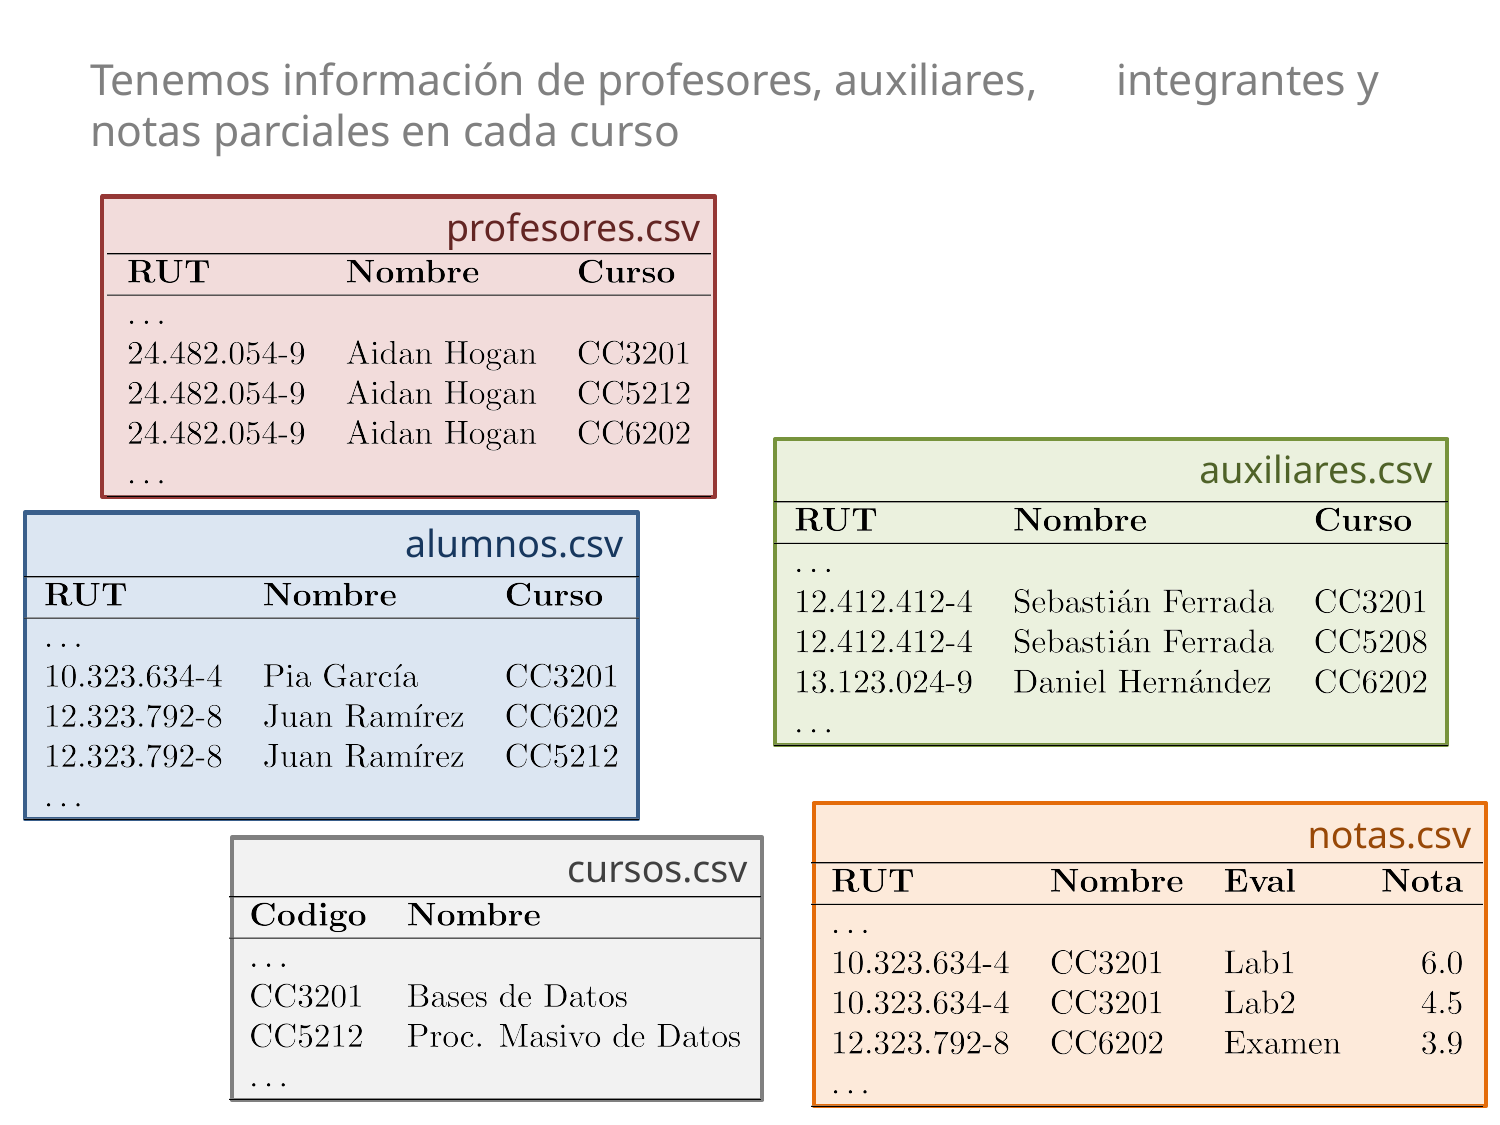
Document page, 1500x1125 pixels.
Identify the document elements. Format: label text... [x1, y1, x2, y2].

picture [24, 576, 639, 820]
picture [228, 895, 761, 1101]
text_box notas.csv [812, 801, 1488, 1108]
picture [774, 501, 1448, 746]
text_box auxiliares.csv [773, 437, 1449, 502]
text_box cursos.csv [230, 835, 764, 898]
text_box alumnos.csv [23, 510, 640, 577]
text_box profesores.csv [100, 194, 717, 499]
picture [106, 253, 711, 498]
picture [810, 862, 1483, 1107]
title Tenemos información de profesores, auxiliares, integrantes y notas parciales en cada curso [75, 45, 1425, 163]
